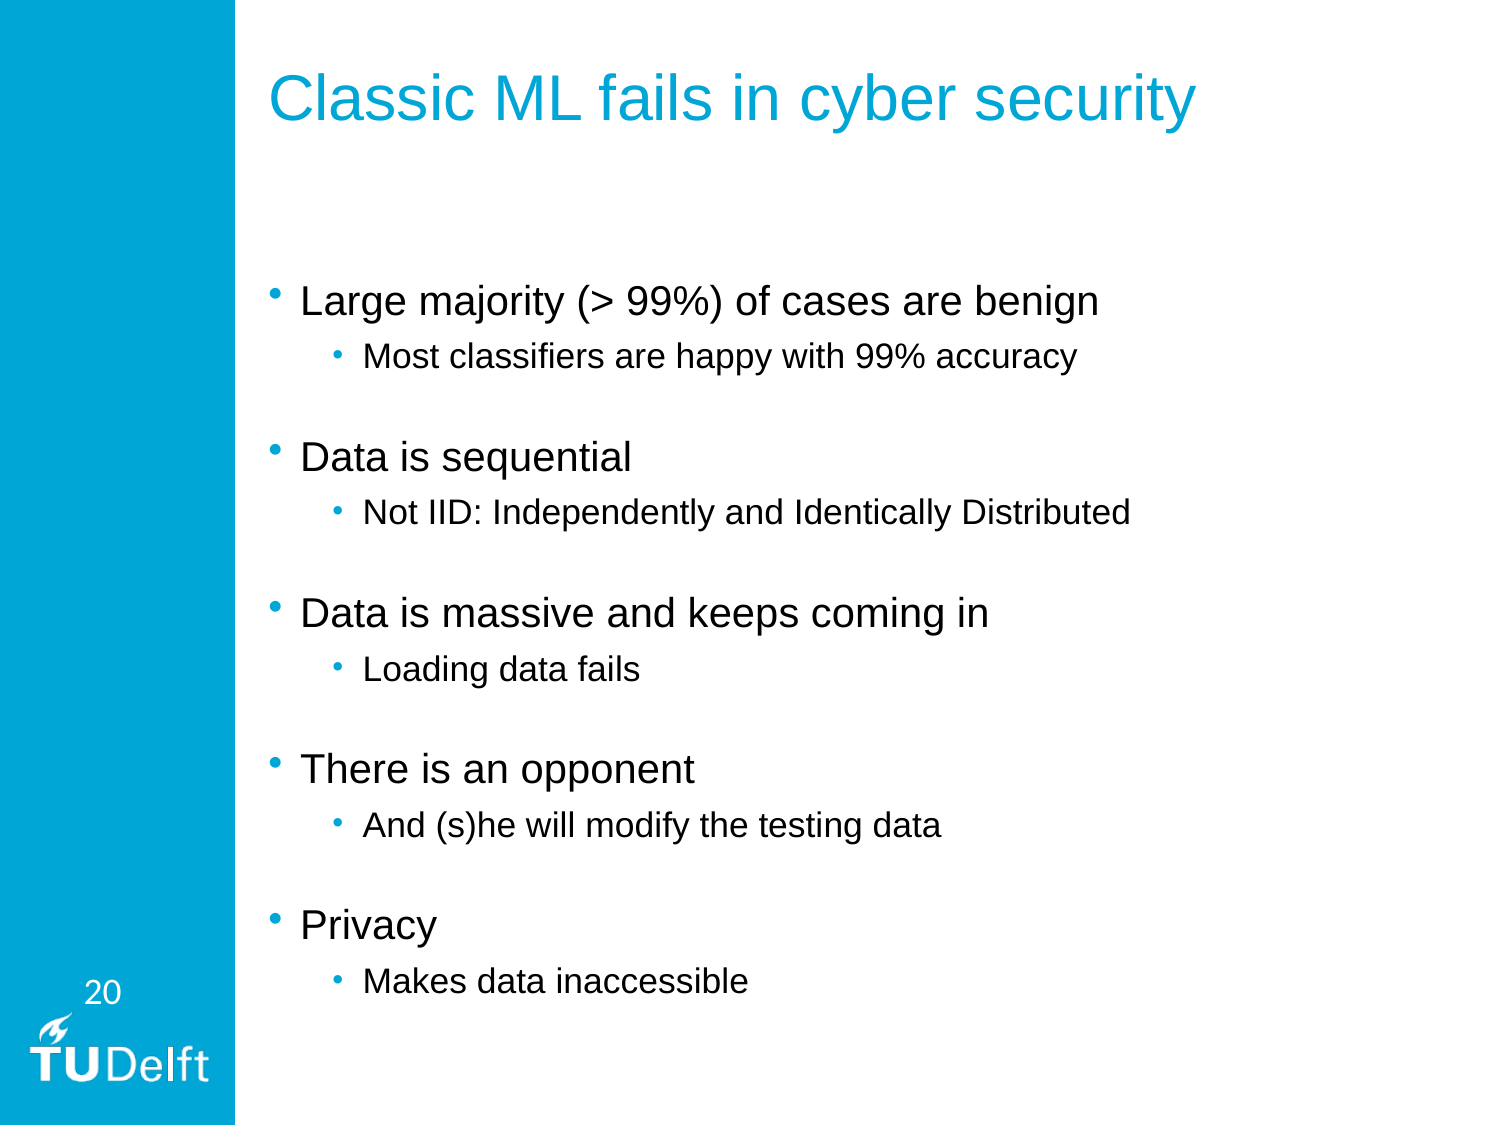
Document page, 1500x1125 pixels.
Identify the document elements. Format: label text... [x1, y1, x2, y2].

list Large majority (> 99%) of cases are benign Most classifiers are happy with 99% accuracy Data is sequential Not IID: Independently and Identically Distributed Data is massive and keeps coming in Loading data fails There is an opponent And (s)he will modify the testing data Privacy Makes data inaccessible [268, 271, 1423, 1061]
title Classic ML fails in cyber security [268, 55, 1423, 231]
